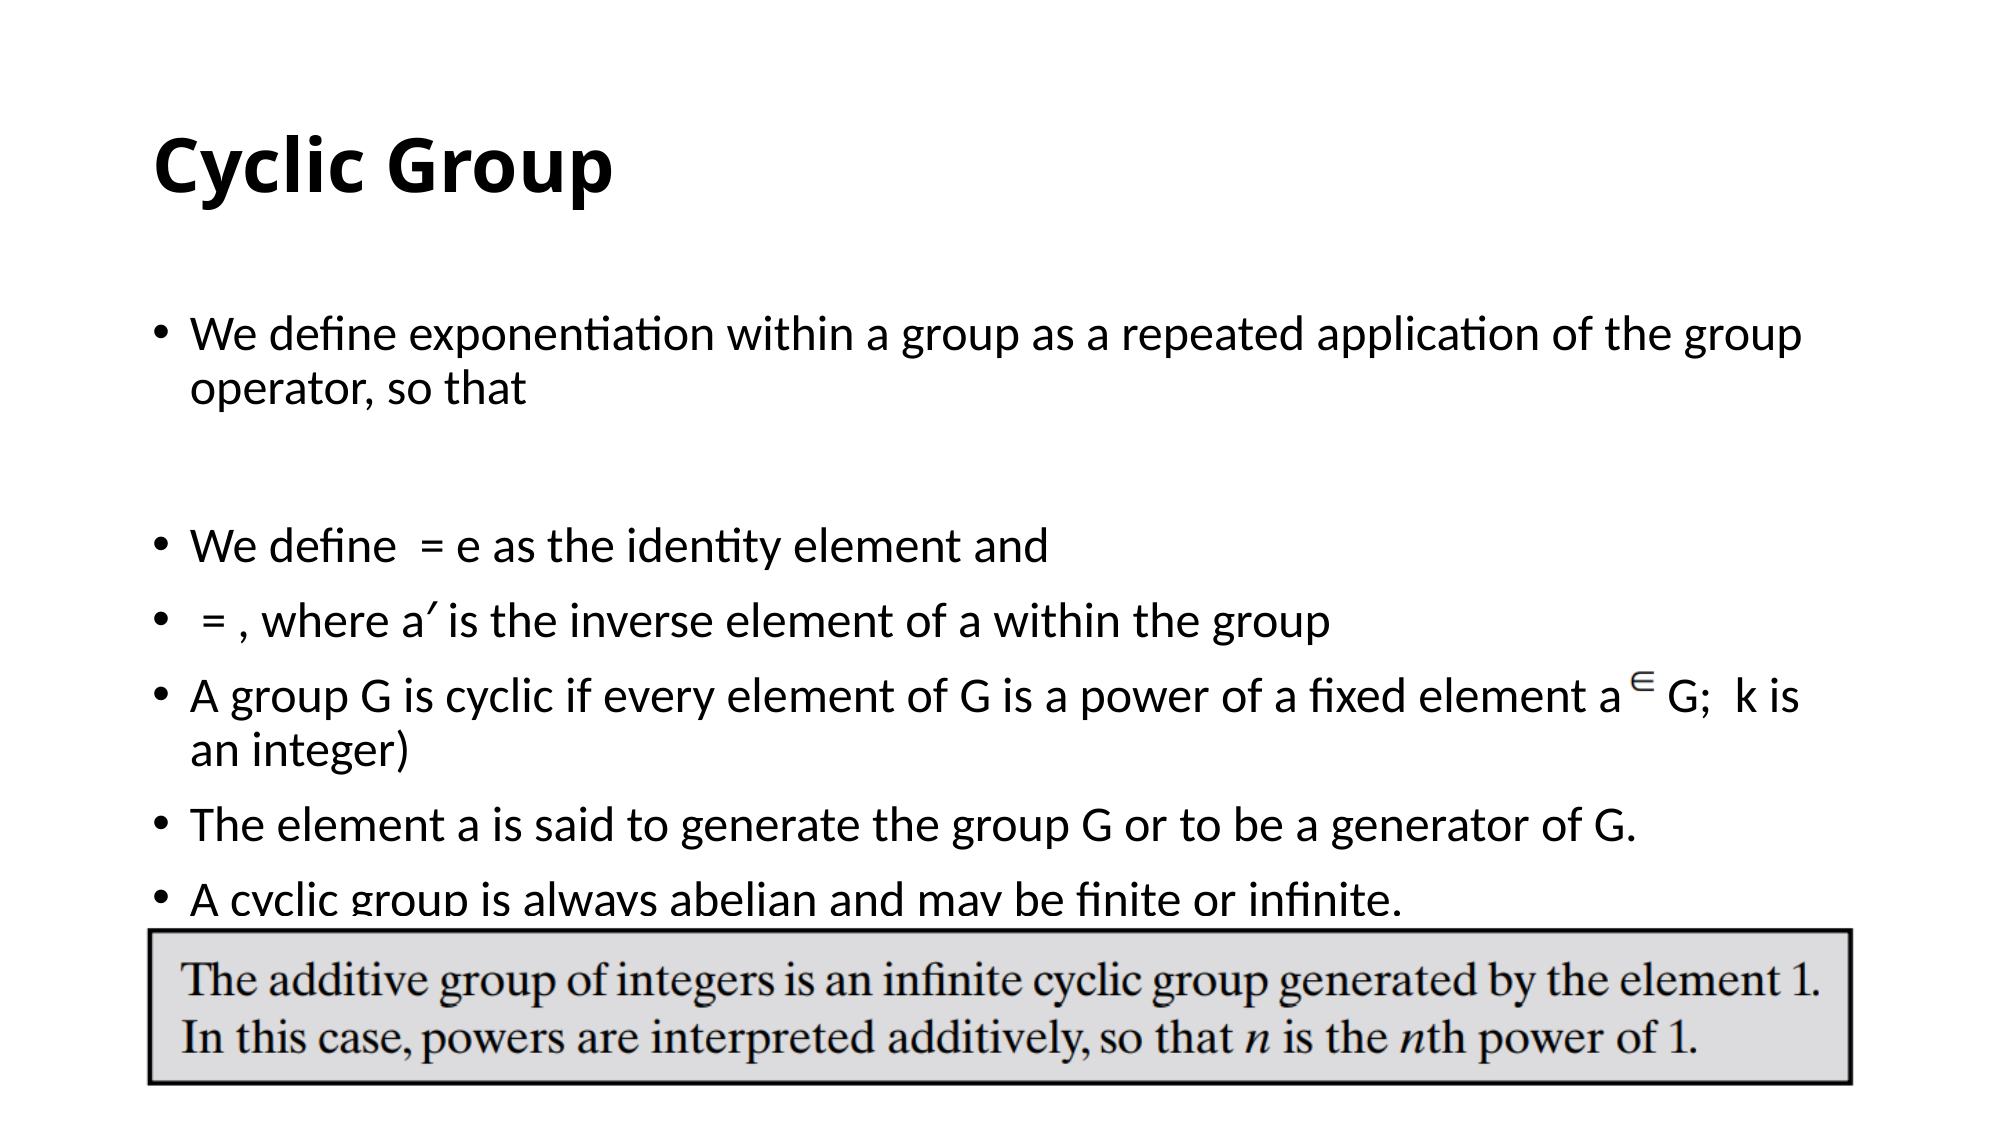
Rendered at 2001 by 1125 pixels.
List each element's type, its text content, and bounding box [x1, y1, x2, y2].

picture [137, 916, 1863, 1094]
title Cyclic Group [137, 59, 1863, 278]
picture [1628, 657, 1662, 699]
